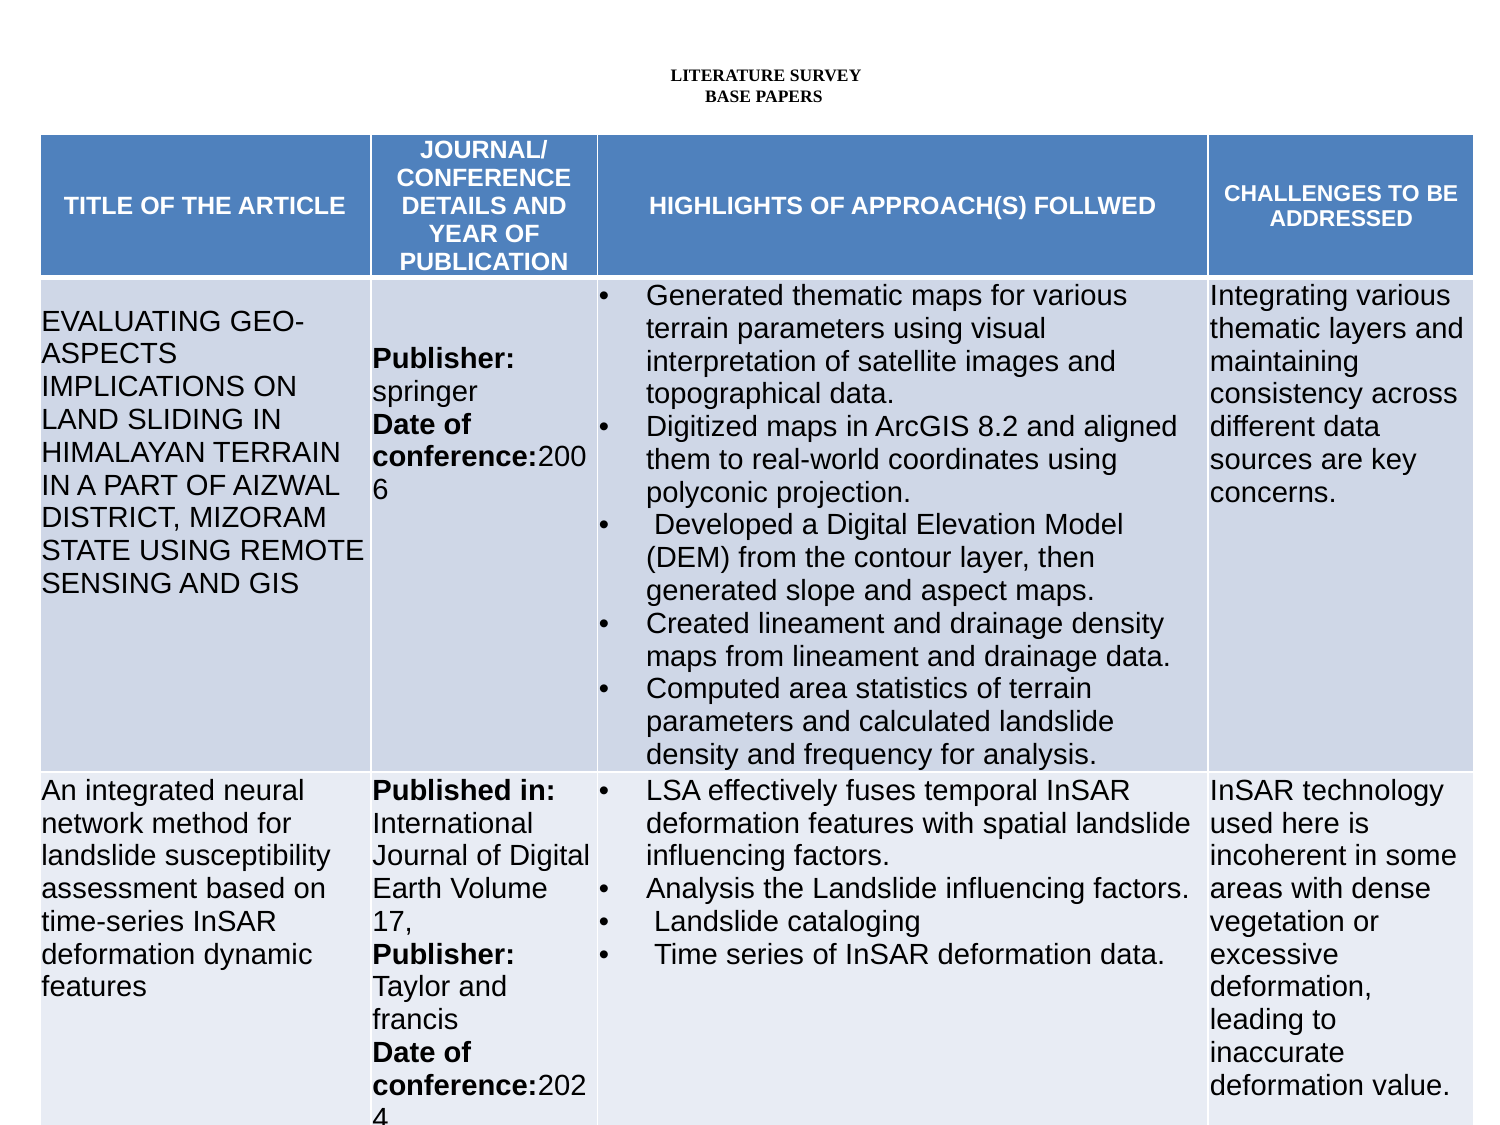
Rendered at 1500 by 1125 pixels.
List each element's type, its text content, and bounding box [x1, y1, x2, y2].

table_cell Integrating various thematic layers and maintaining consistency across different data sources are key concerns. [1209, 280, 1473, 771]
table_cell EVALUATING GEO-ASPECTS IMPLICATIONS ON LAND SLIDING IN HIMALAYAN TERRAIN IN A PART OF AIZWAL DISTRICT, MIZORAM STATE USING REMOTE SENSING AND GIS [41, 280, 370, 771]
table_header TITLE OF THE ARTICLE [41, 135, 370, 275]
table_cell An integrated neural network method for landslide susceptibility assessment based on time-series InSAR deformation dynamic features [41, 773, 370, 1125]
table_cell Published in: International Journal of Digital Earth Volume 17, Publisher: Taylor and francis Date of conference:2024 [372, 773, 597, 1125]
table_cell Publisher: springer Date of conference:2006 [372, 280, 597, 771]
table_header CHALLENGES TO BE ADDRESSED [1209, 135, 1473, 275]
table_cell Generated thematic maps for various terrain parameters using visual interpretation of satellite images and topographical data. Digitized maps in ArcGIS 8.2 and aligned them to real-world coordinates using polyconic projection. Developed a Digital Elevation Model (DEM) from the contour layer, then generated slope and aspect maps. Created lineament and drainage density maps from lineament and drainage data. Computed area statistics of terrain parameters and calculated landslide density and frequency for analysis. [598, 280, 1207, 771]
table_cell LSA effectively fuses temporal InSAR deformation features with spatial landslide influencing factors. Analysis the Landslide influencing factors. Landslide cataloging Time series of InSAR deformation data. [598, 773, 1207, 1125]
table_header HIGHLIGHTS OF APPROACH(S) FOLLWED [598, 135, 1207, 275]
table_header JOURNAL/CONFERENCE DETAILS AND YEAR OF PUBLICATION [372, 135, 597, 275]
title LITERATURE SURVEY BASE PAPERS [72, 14, 1460, 120]
table_cell InSAR technology used here is incoherent in some areas with dense vegetation or excessive deformation, leading to inaccurate deformation value. [1209, 773, 1473, 1125]
